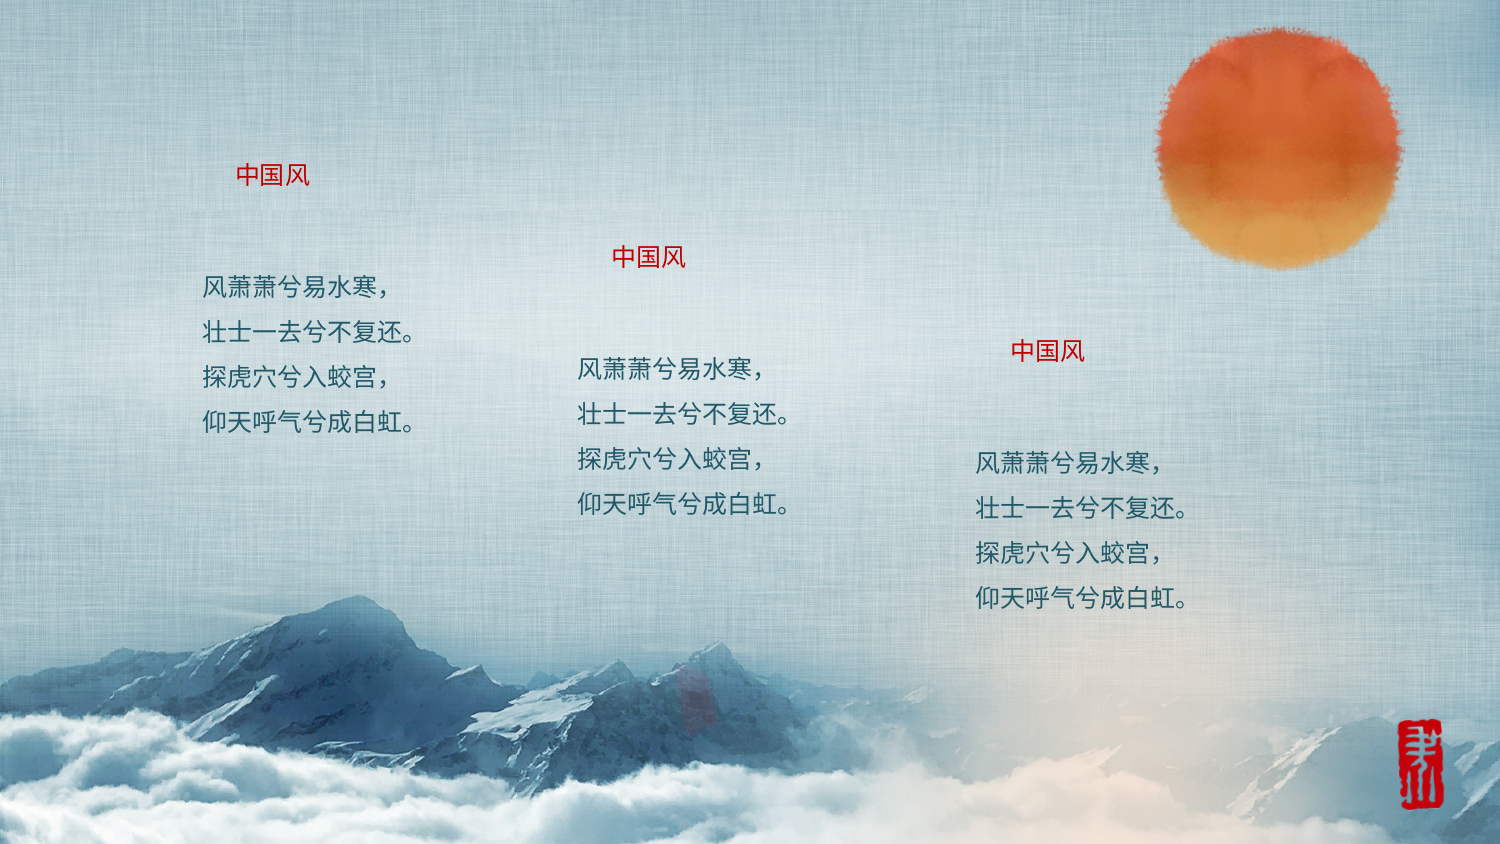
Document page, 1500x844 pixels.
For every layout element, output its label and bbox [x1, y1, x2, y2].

text_box [562, 234, 821, 529]
picture [0, 0, 1500, 844]
text_box [960, 327, 1223, 623]
text_box [187, 152, 434, 447]
